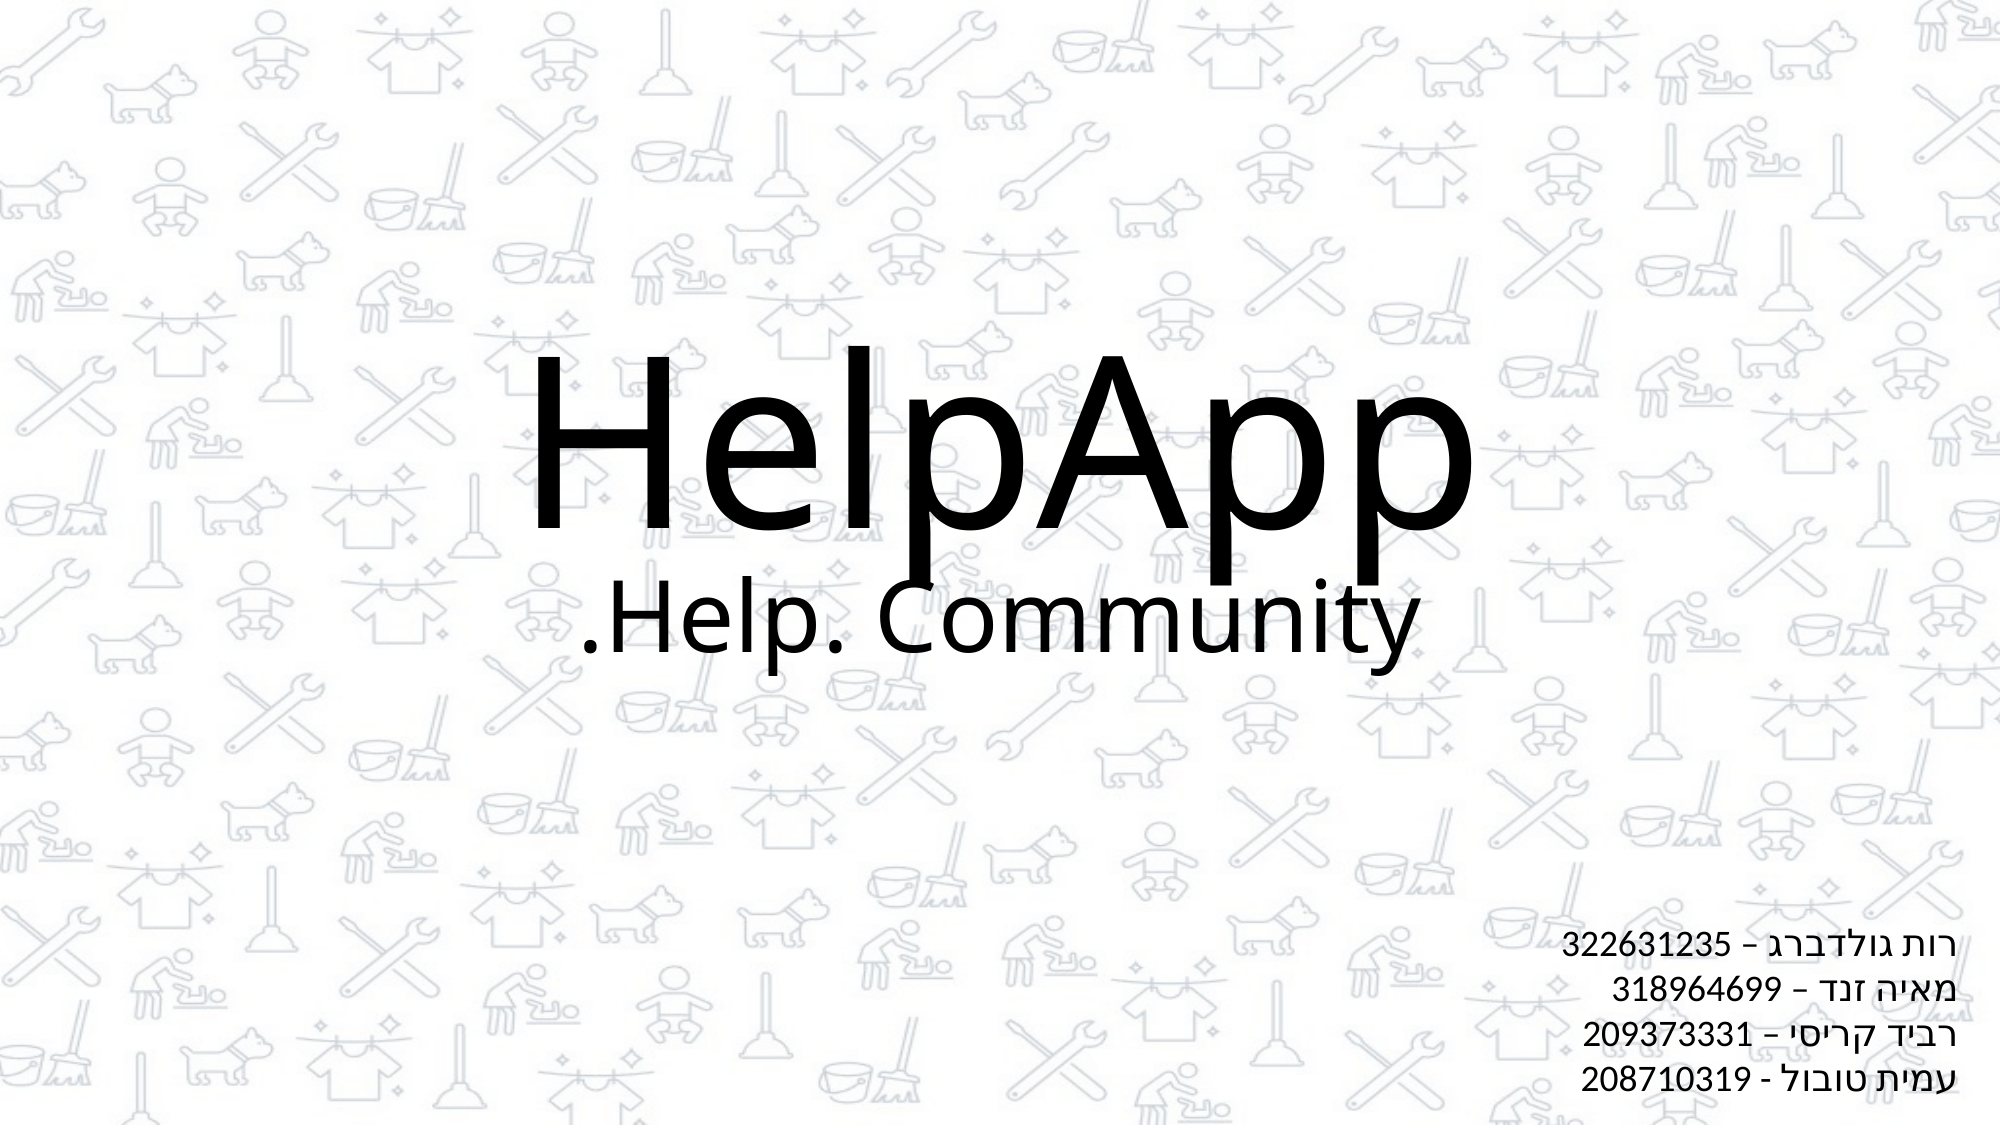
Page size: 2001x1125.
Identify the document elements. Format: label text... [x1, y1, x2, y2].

text_box HelpApp [500, 281, 1500, 585]
text_box Help. Community. [562, 545, 1437, 680]
text_box רות גולדברג – 322631235 מאיה זנד – 318964699 רביד קריסי – 209373331 עמית טובול - 208710319 [1032, 911, 1974, 1107]
